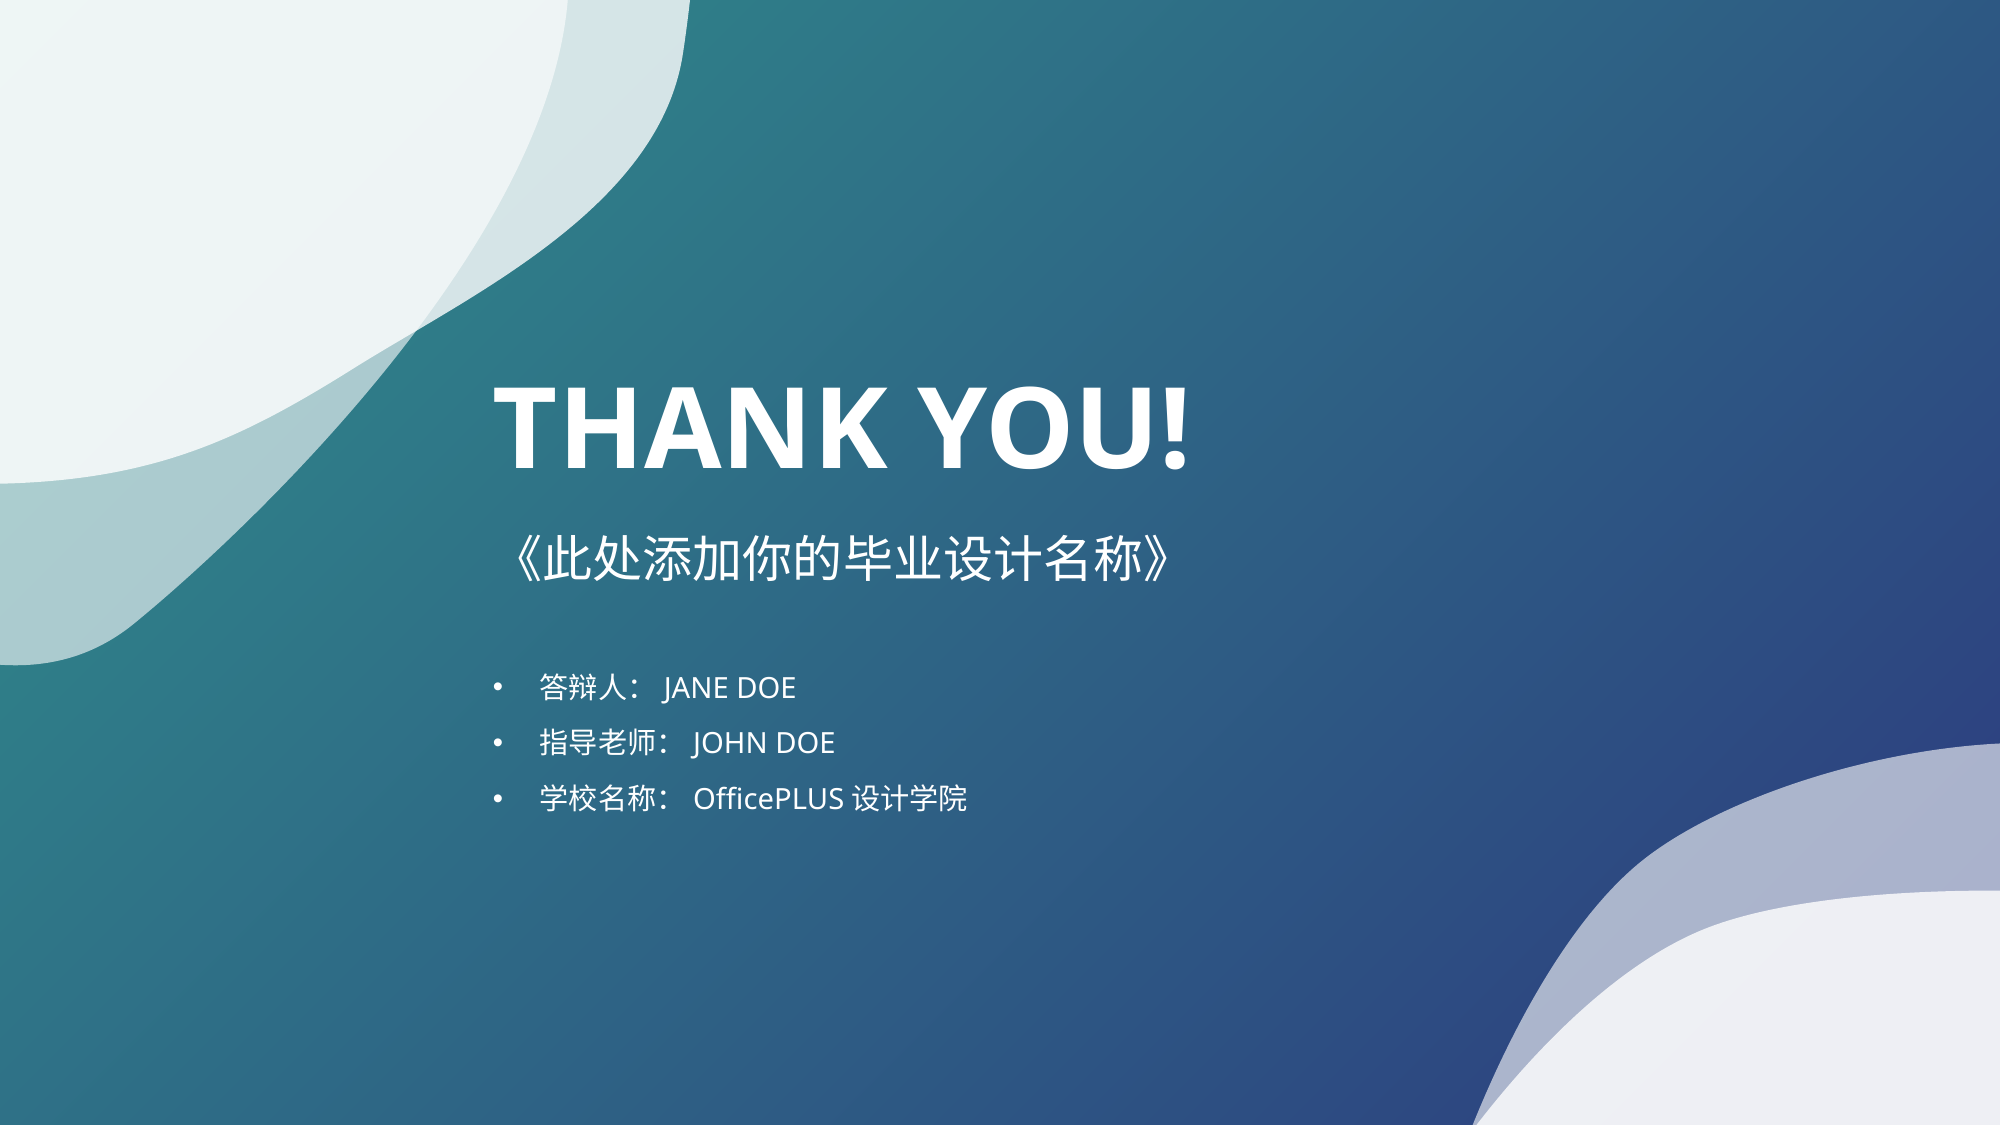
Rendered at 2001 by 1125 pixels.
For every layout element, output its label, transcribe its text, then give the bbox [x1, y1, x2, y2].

list THANK YOU! [478, 349, 1805, 519]
list 答辩人：JANE DOE 指导老师：JOHN DOE 学校名称：OfficePLUS设计学院 [478, 661, 1805, 889]
list 《此处添加你的毕业设计名称》 [478, 519, 1805, 617]
